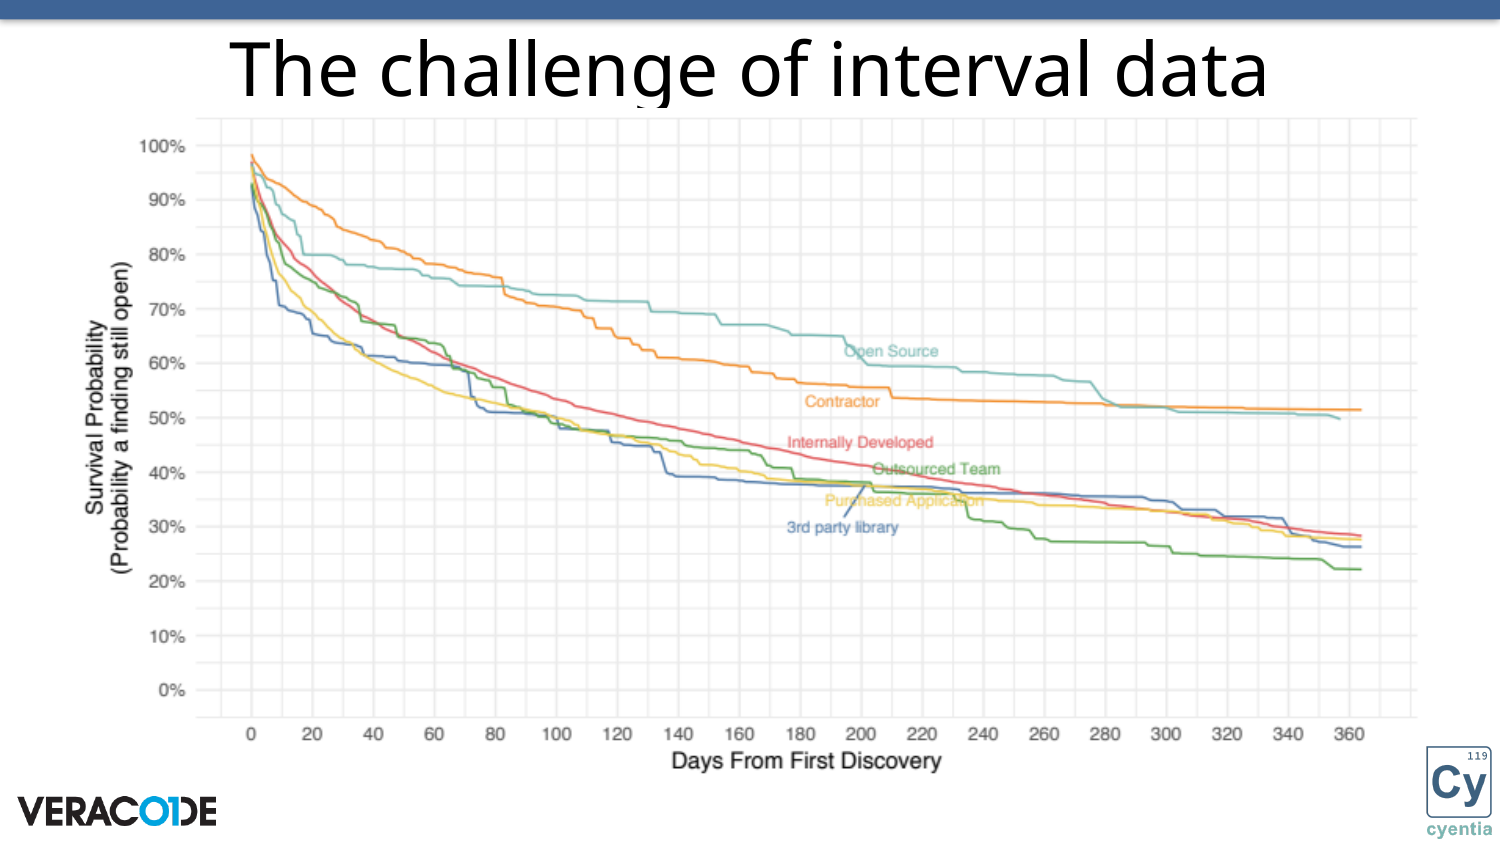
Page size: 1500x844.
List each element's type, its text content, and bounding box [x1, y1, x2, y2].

picture [160, 796, 172, 826]
title The challenge of interval data [75, 13, 1425, 107]
picture [17, 796, 149, 826]
picture [74, 107, 1426, 784]
picture [146, 803, 162, 820]
picture [179, 796, 216, 826]
